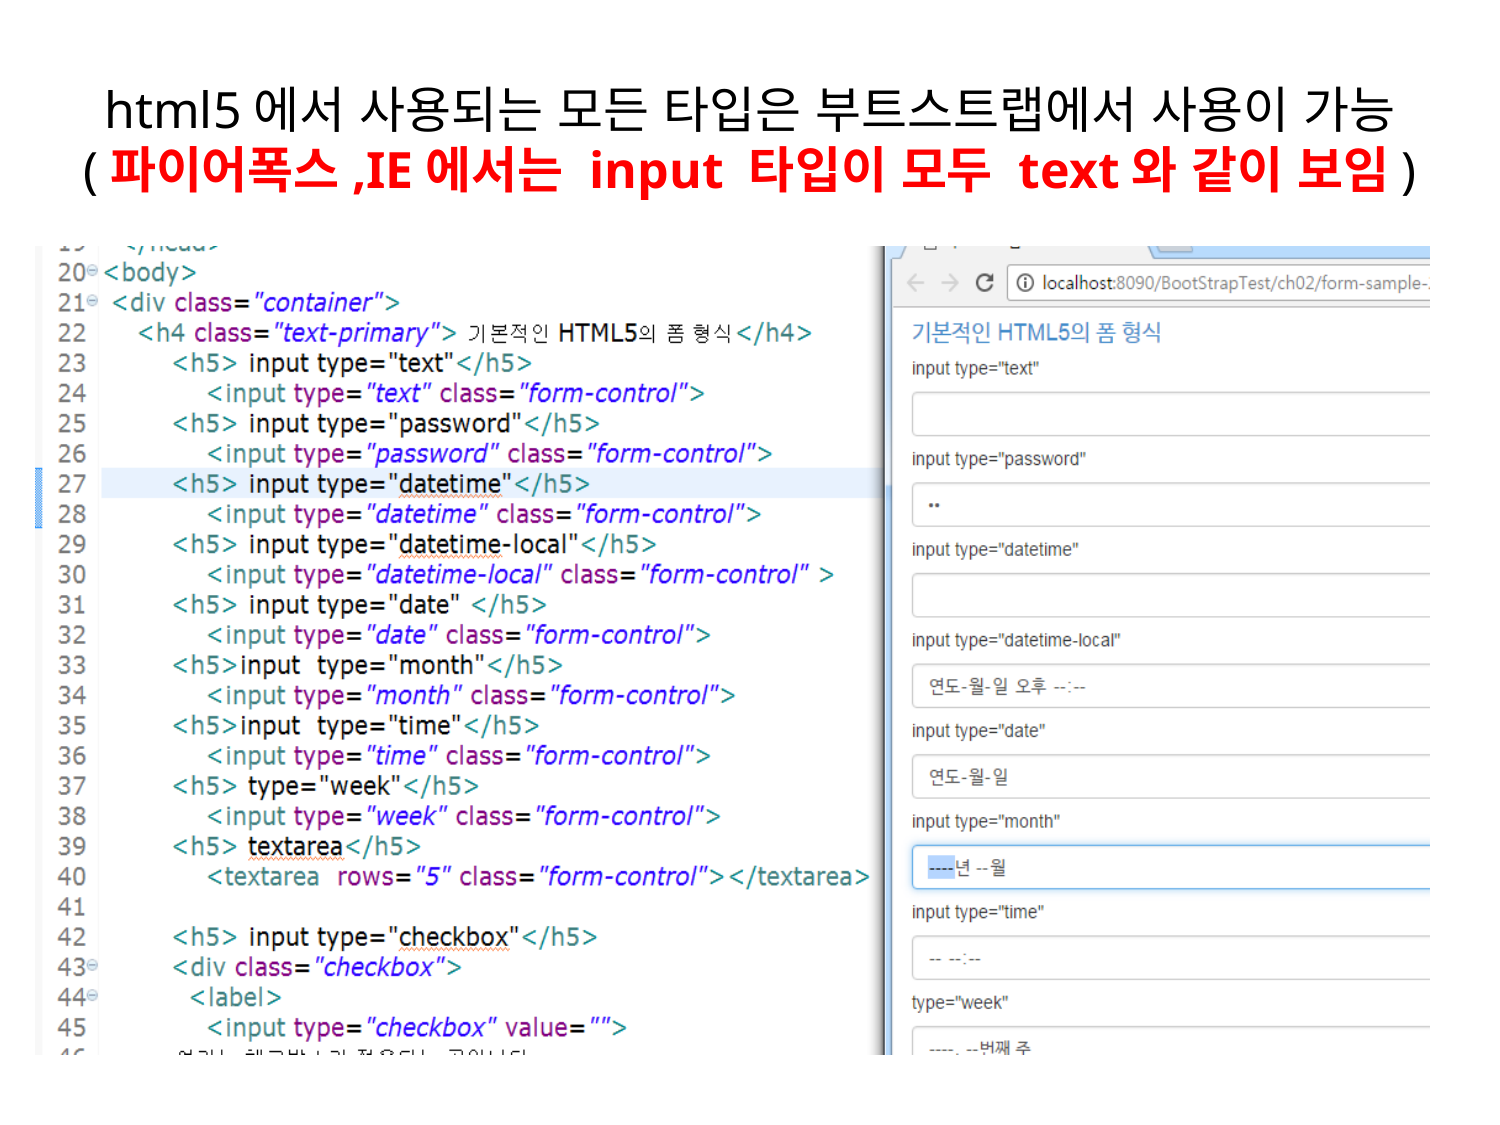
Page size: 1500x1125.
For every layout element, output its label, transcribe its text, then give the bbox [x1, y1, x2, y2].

title html5에서 사용되는 모든 타입은 부트스트랩에서 사용이 가능 (파이어폭스,IE에서는 input 타입이 모두 text와 같이 보임) [35, 45, 1465, 233]
picture [34, 245, 1430, 1055]
